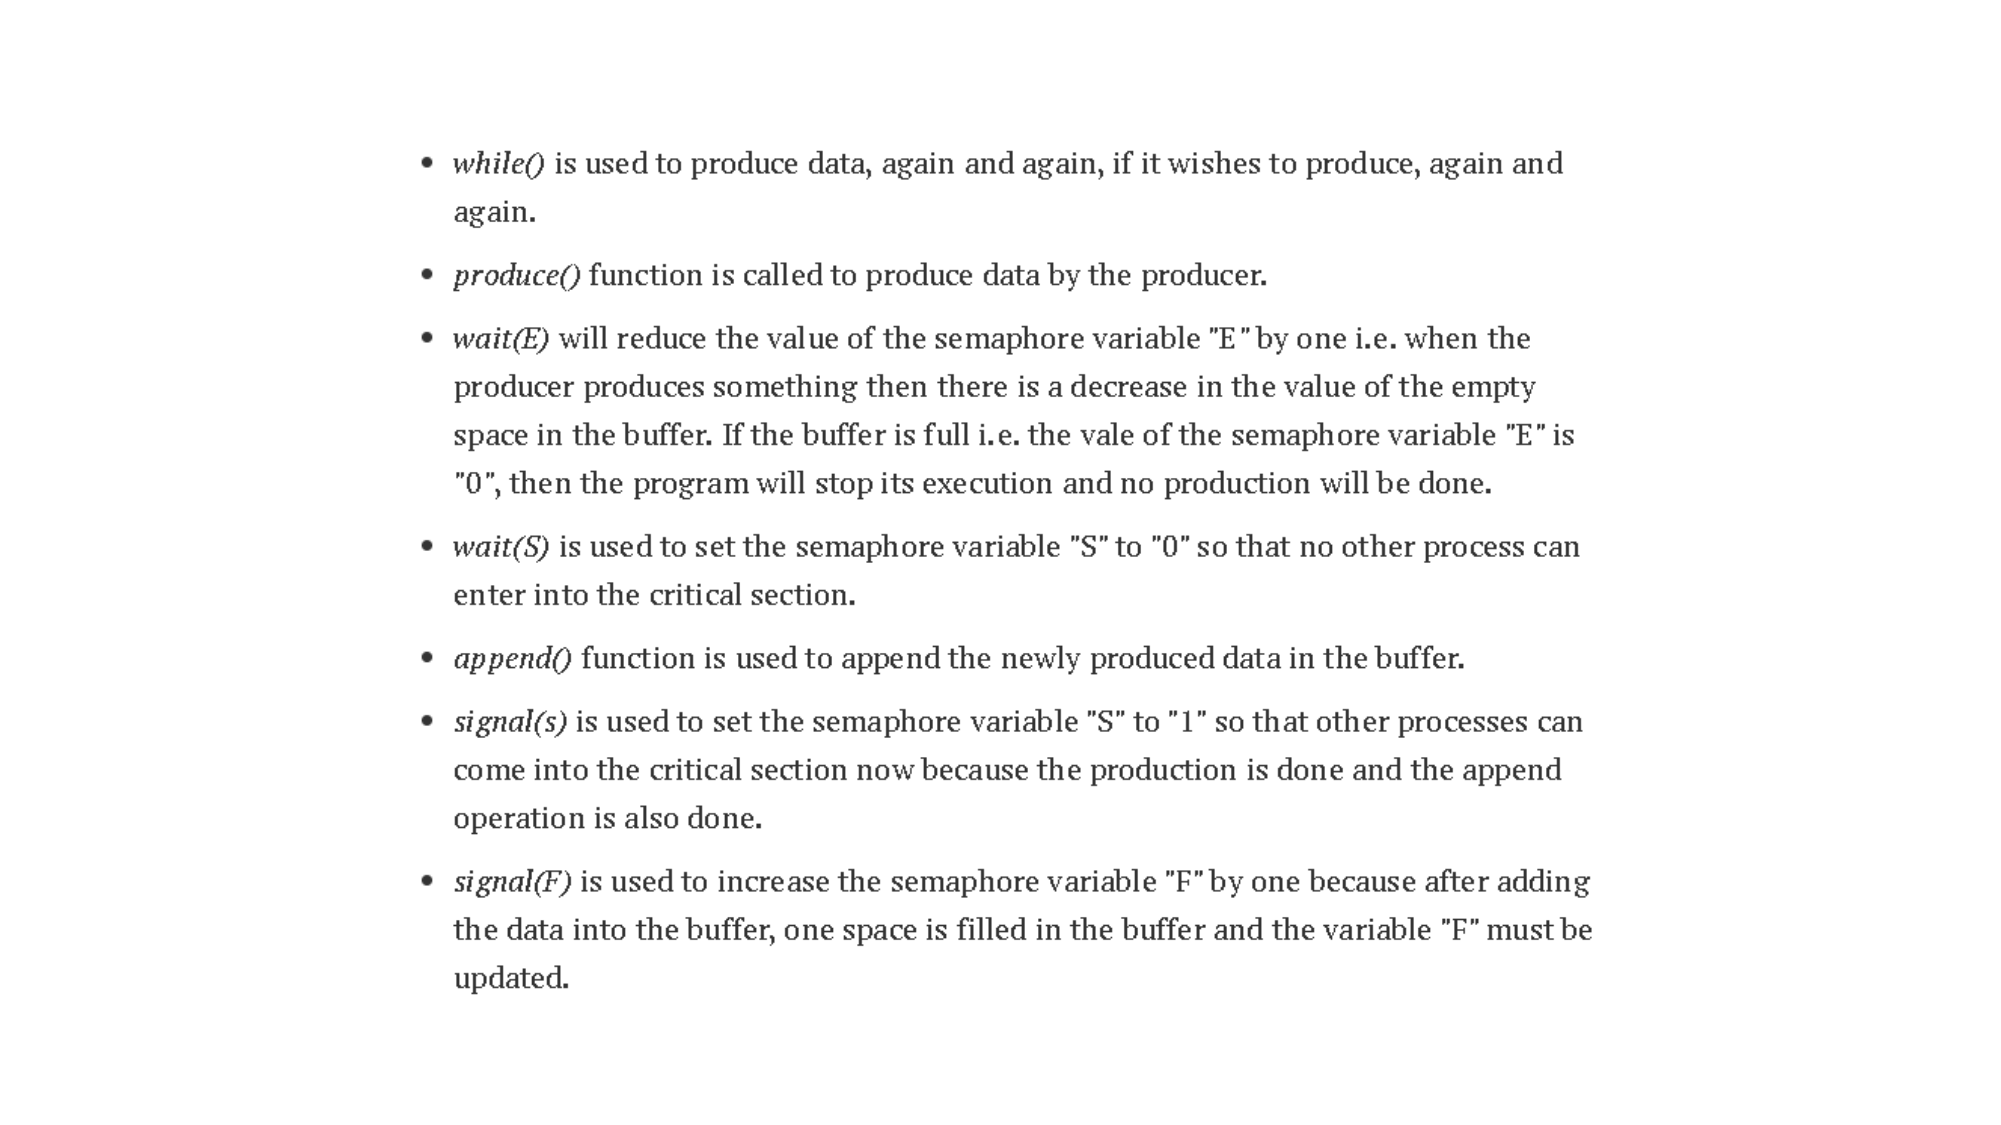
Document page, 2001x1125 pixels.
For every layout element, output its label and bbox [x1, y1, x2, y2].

list [330, 124, 1634, 1014]
